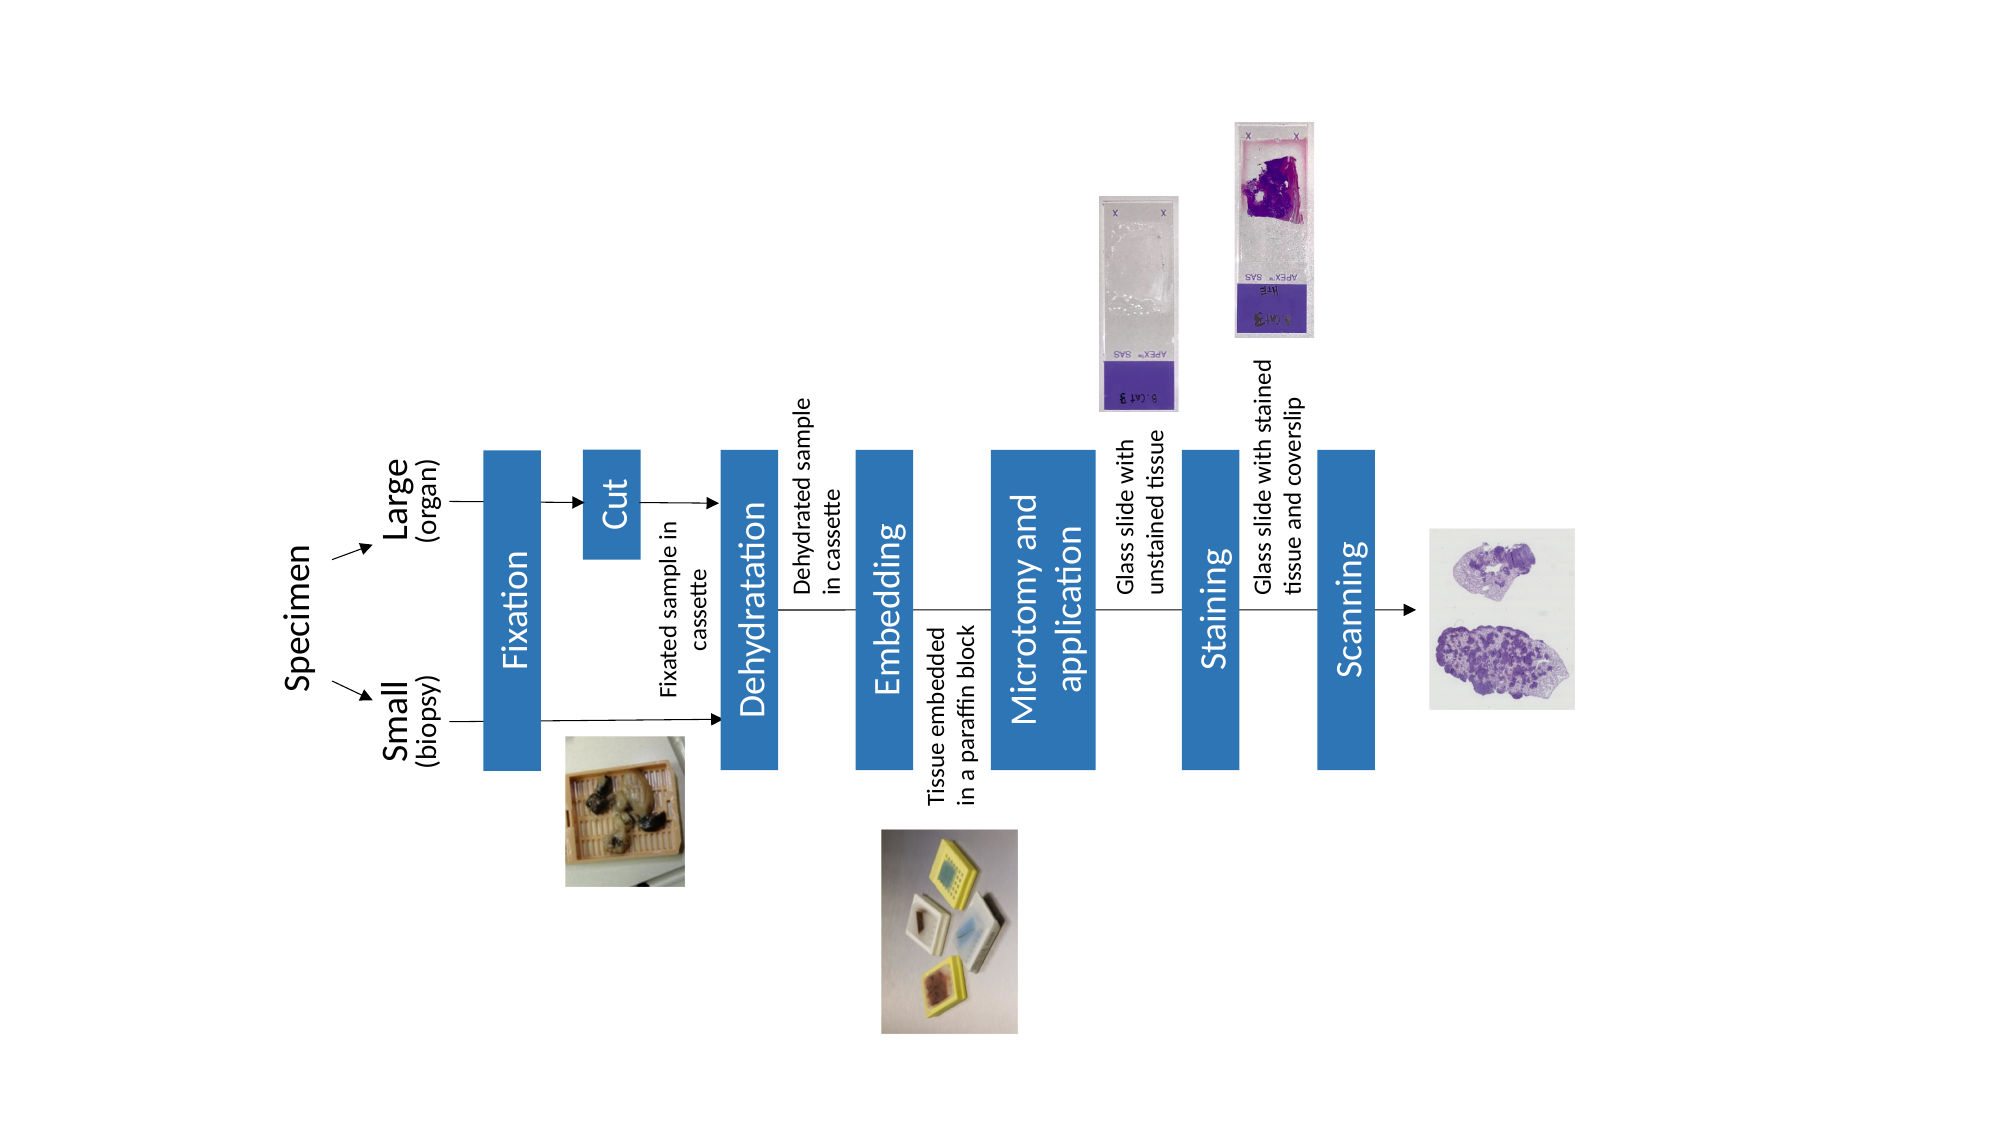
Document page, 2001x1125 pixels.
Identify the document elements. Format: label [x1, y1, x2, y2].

picture [1430, 529, 1574, 710]
text_box [463, 0, 1376, 1125]
